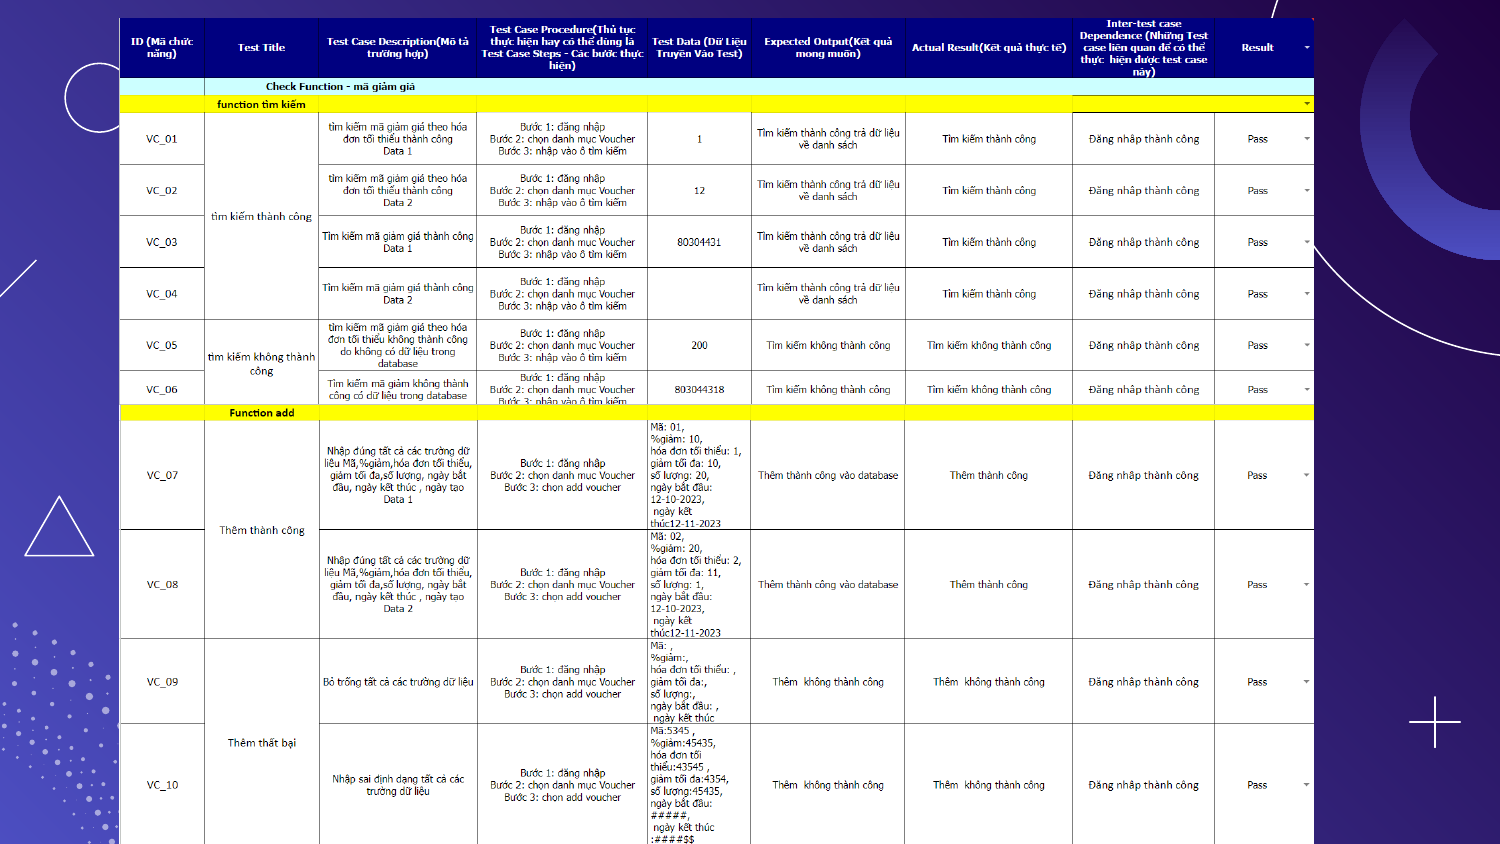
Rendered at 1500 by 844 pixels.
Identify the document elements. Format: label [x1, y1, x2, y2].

picture [119, 18, 1314, 844]
